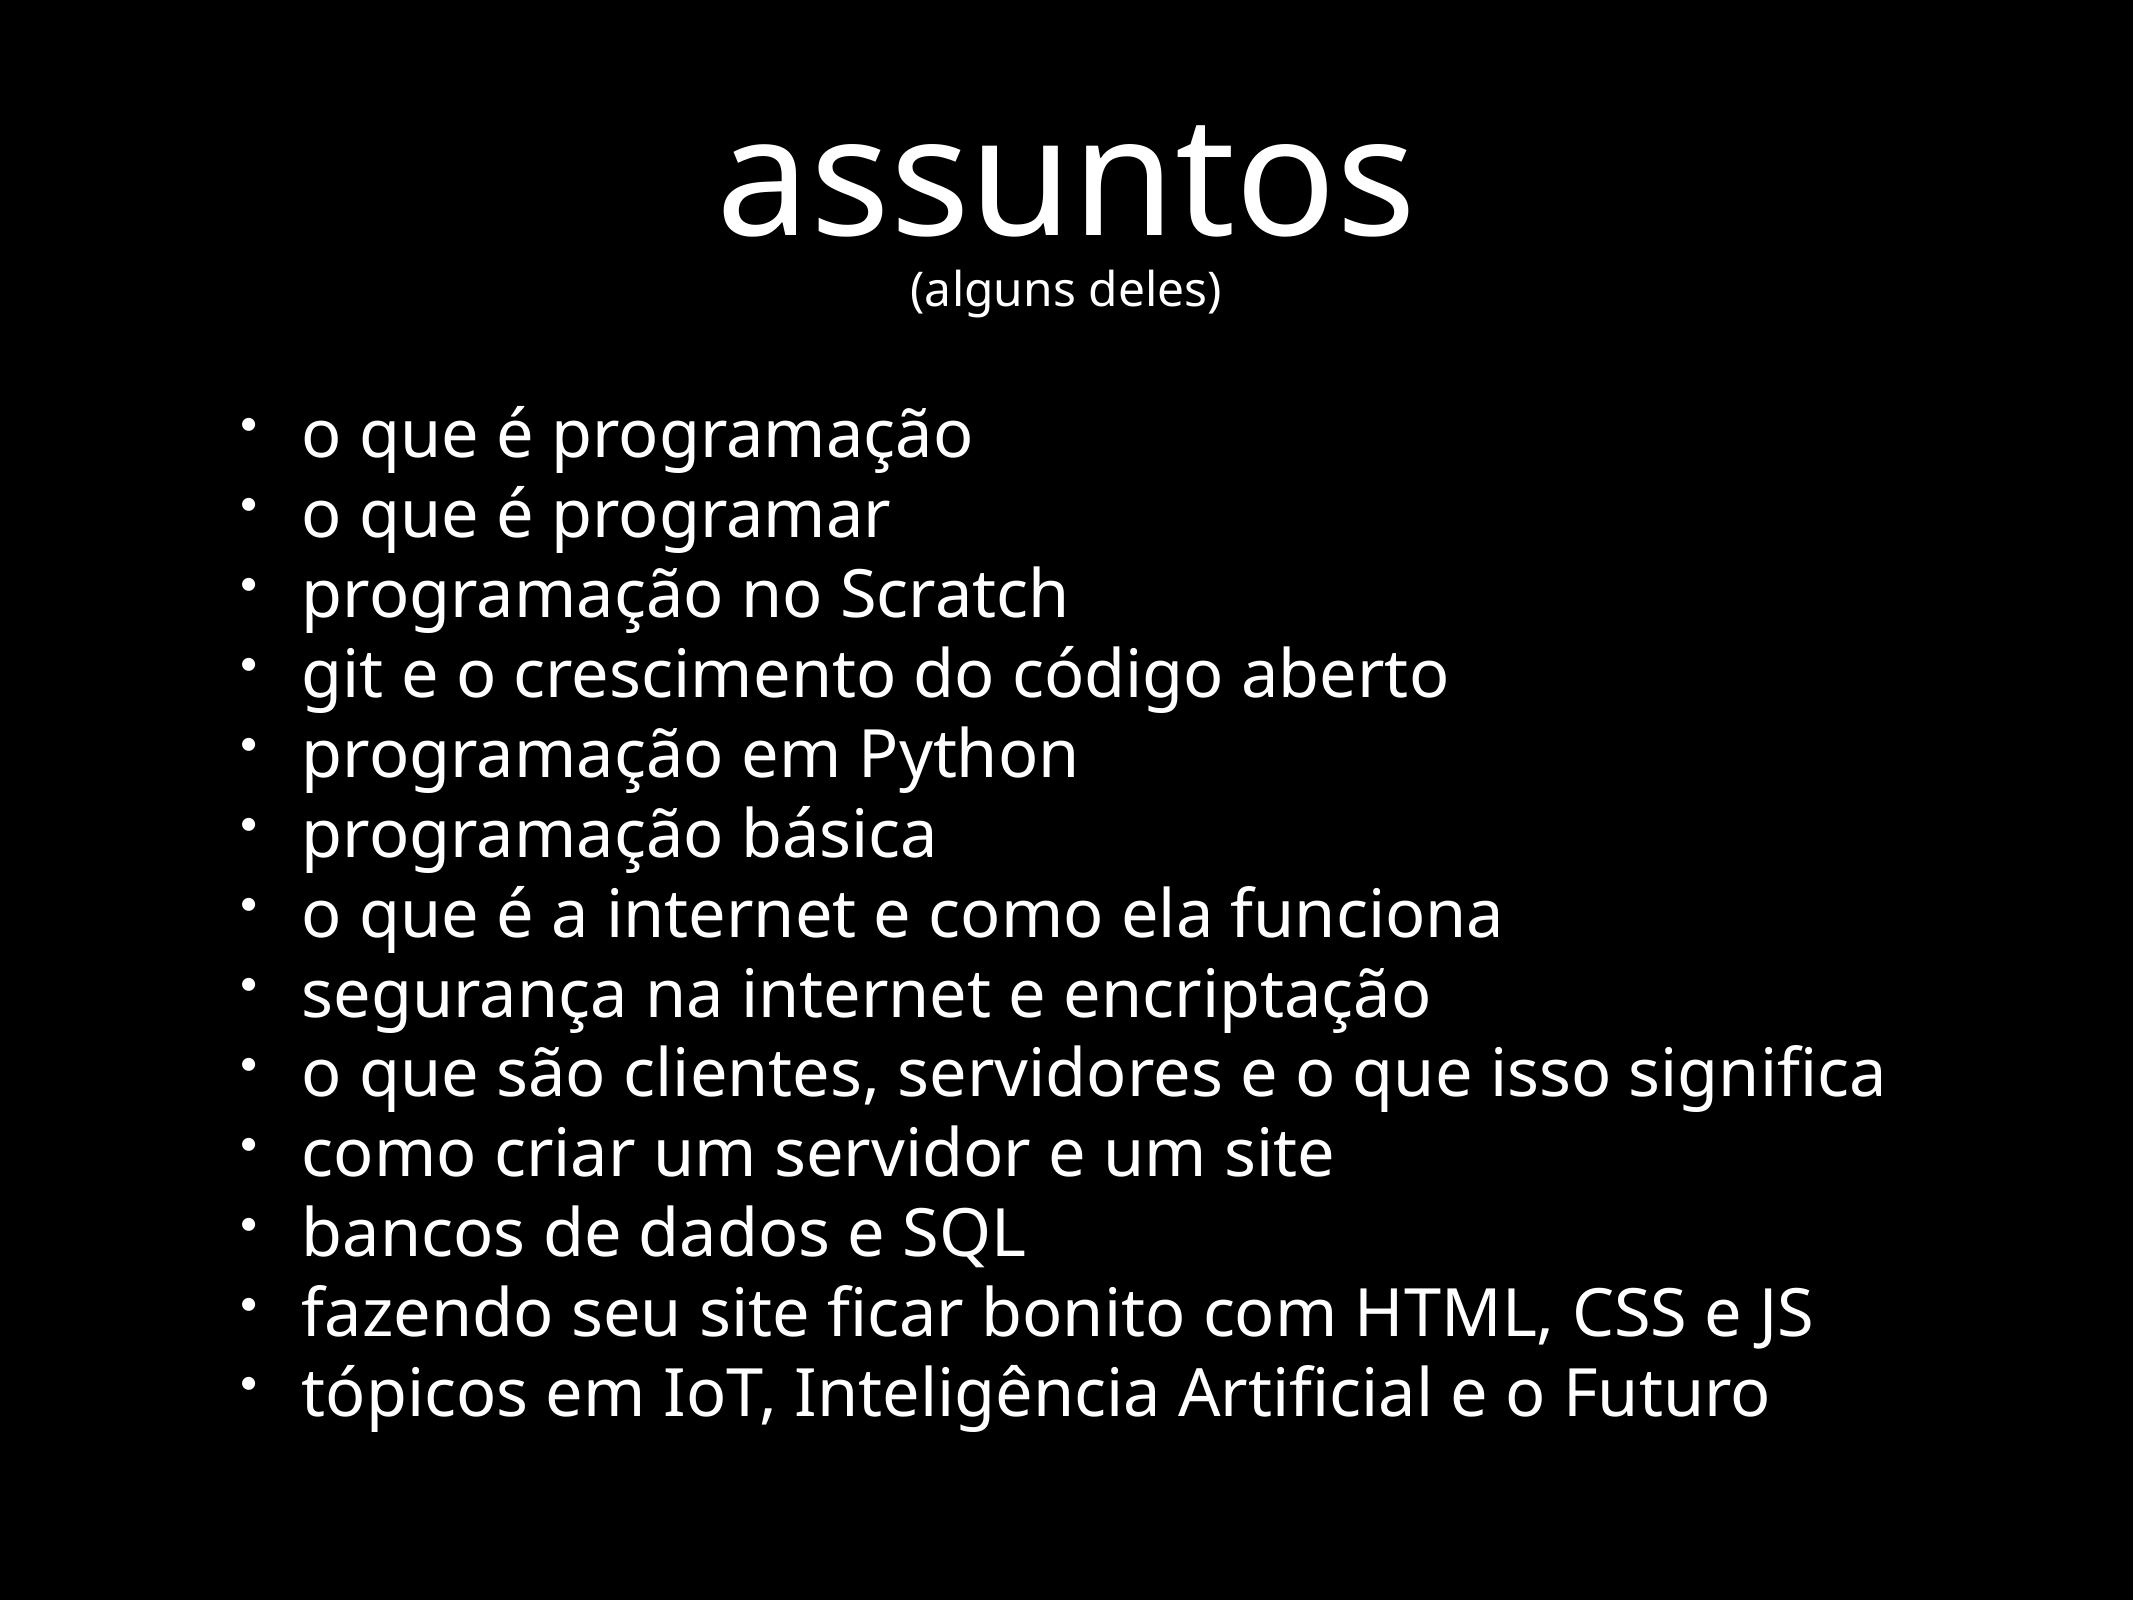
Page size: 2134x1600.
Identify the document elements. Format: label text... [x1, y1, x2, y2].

text_box (alguns deles) [902, 250, 1231, 325]
subtitle o que é programação o que é programar programação no Scratch git e o crescimento do código aberto programação em Python programação básica o que é a internet e como ela funciona segurança na internet e encriptação o que são clientes, servidores e o que isso significa como criar um servidor e um site bancos de dados e SQL fazendo seu site ficar bonito com HTML, CSS e JS tópicos em IoT, Inteligência Artificial e o Futuro [158, 381, 1975, 1478]
title assuntos [207, 53, 1926, 278]
